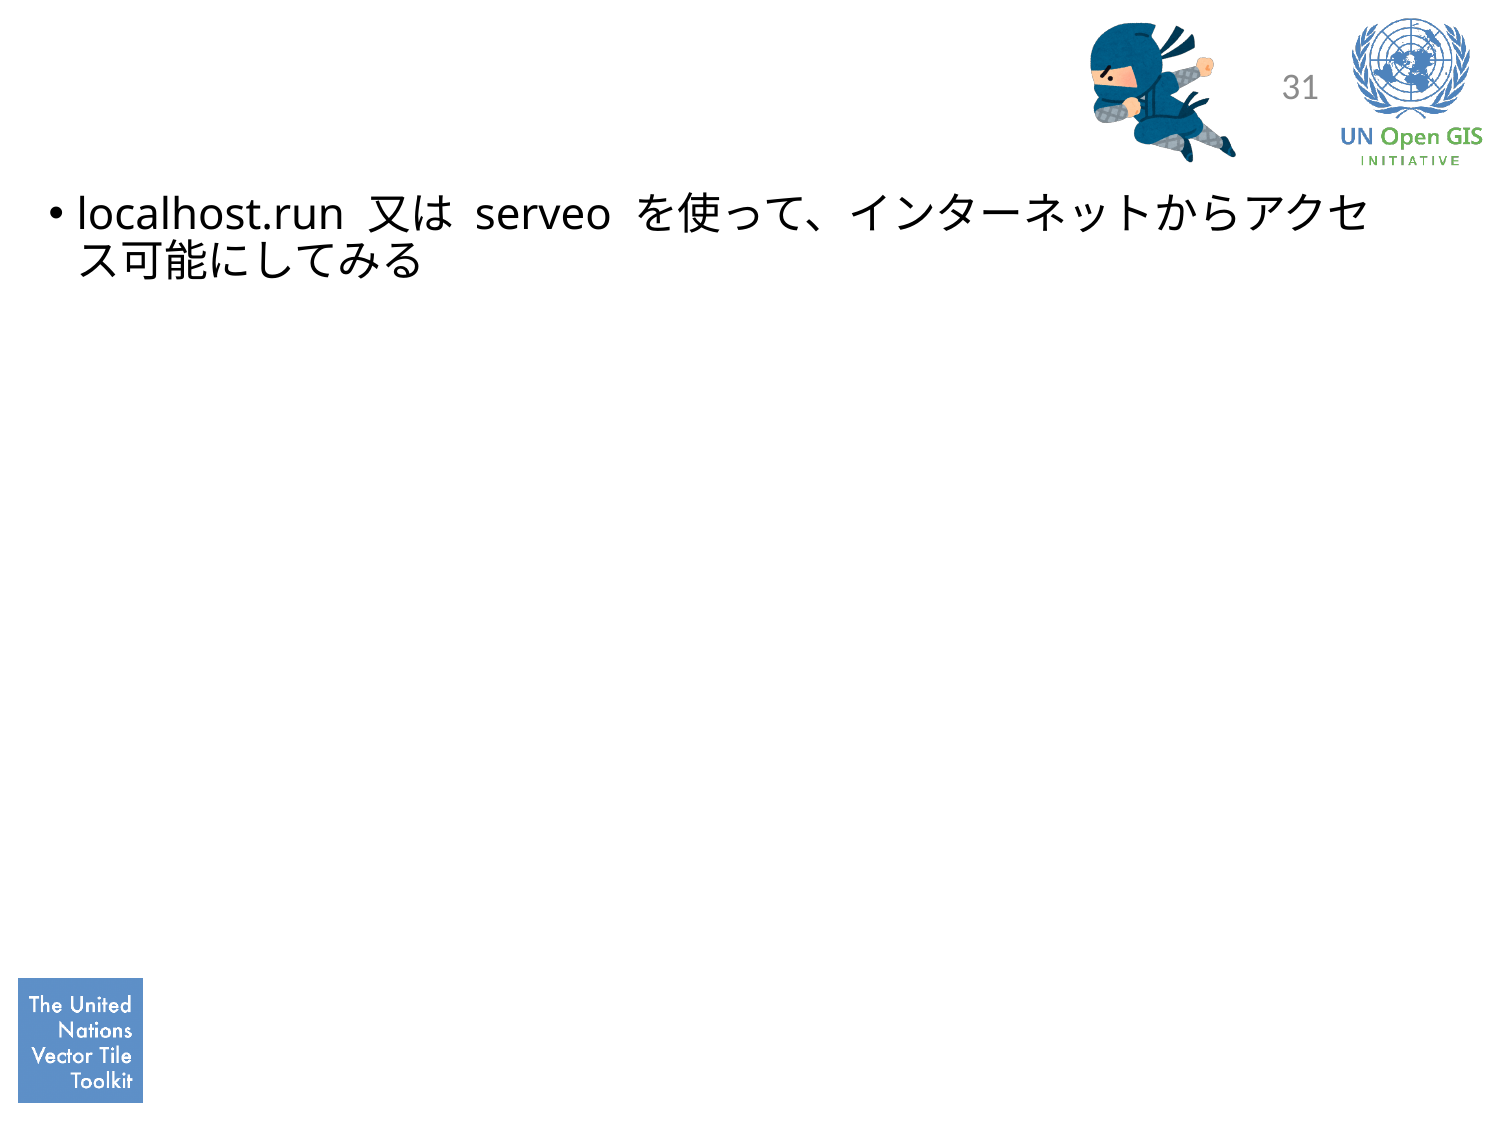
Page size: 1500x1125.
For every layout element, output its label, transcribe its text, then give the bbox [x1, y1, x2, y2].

picture [1084, 13, 1241, 170]
picture [1319, 0, 1500, 184]
list localhost.run 又は serveo を使って、インターネットからアクセス可能にしてみる [33, 183, 1397, 1014]
slide_number 31 [1241, 54, 1335, 115]
picture [18, 978, 143, 1103]
